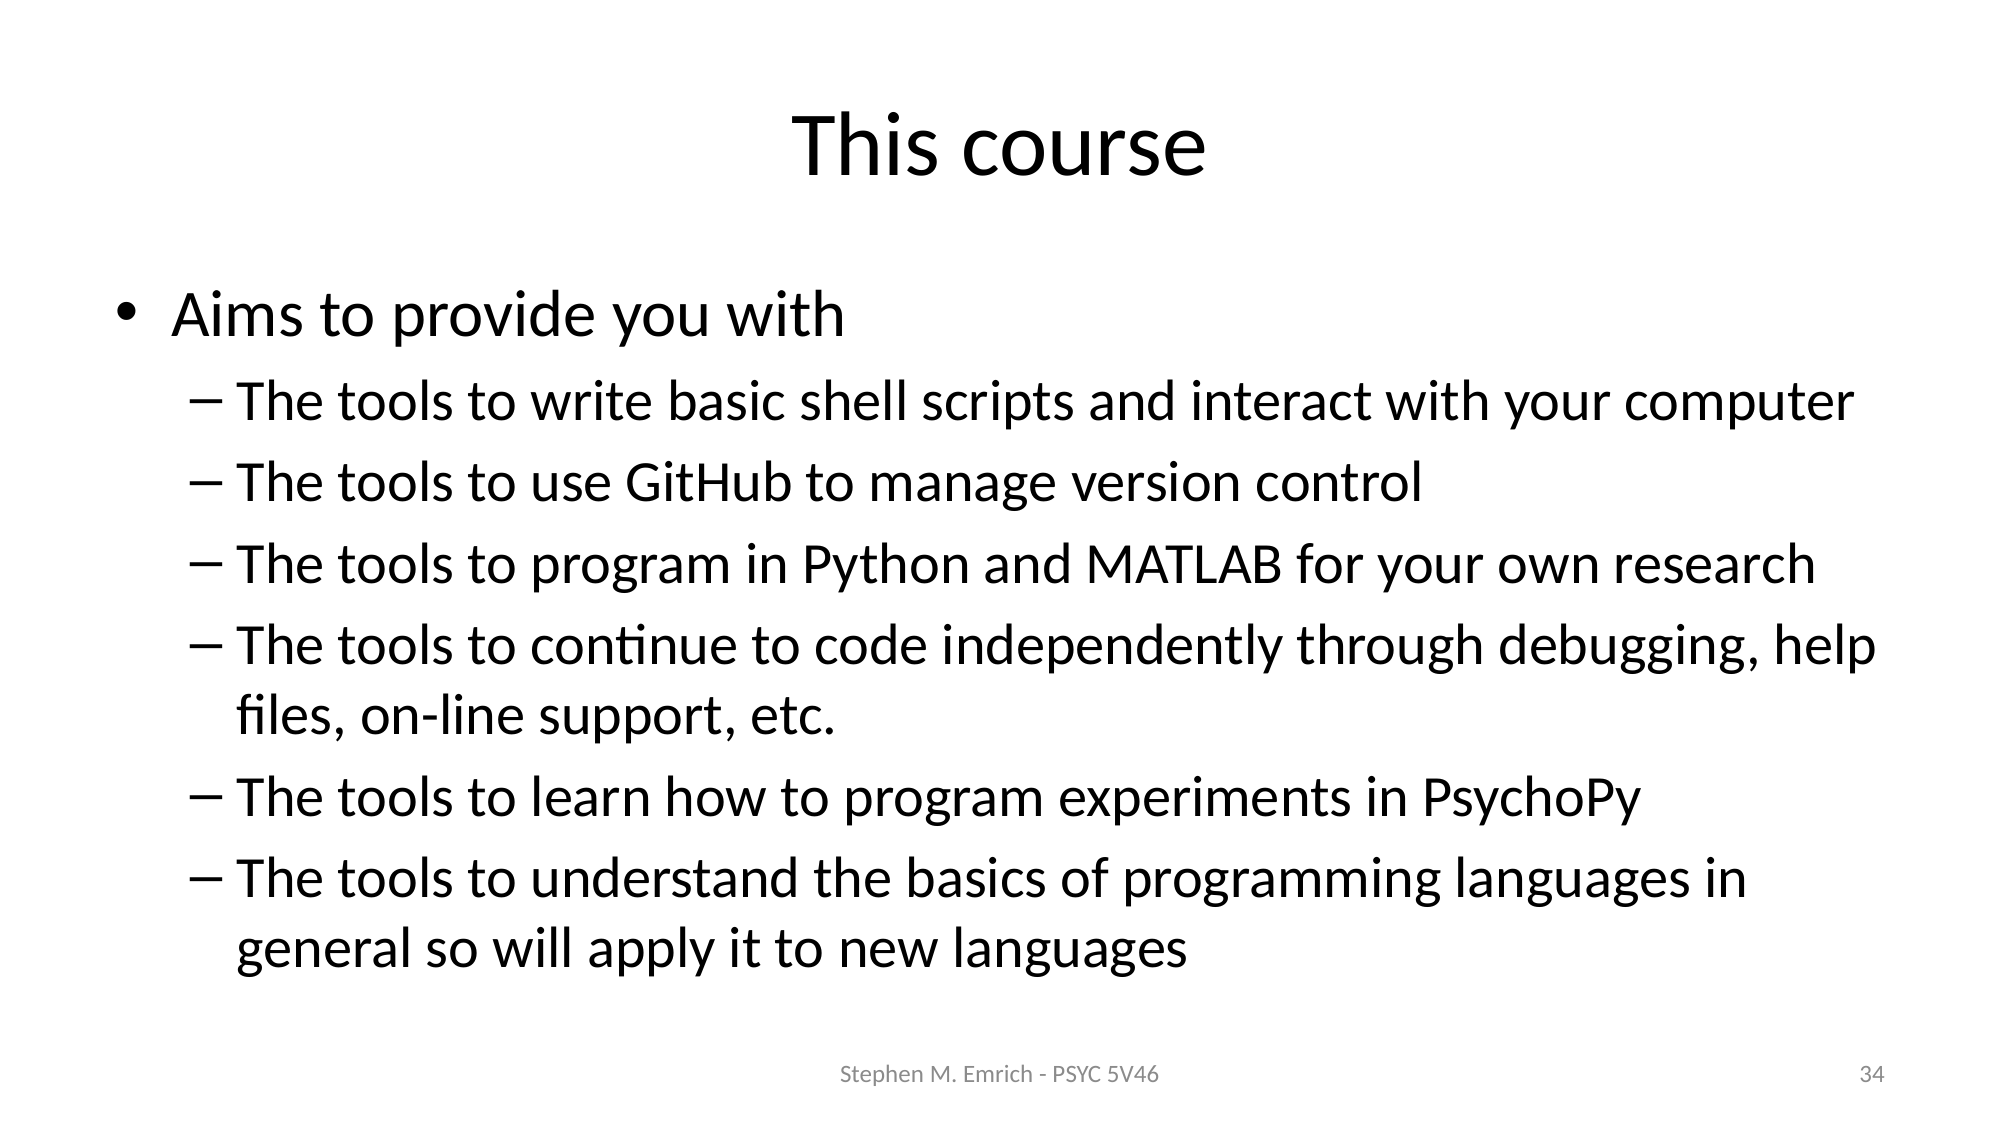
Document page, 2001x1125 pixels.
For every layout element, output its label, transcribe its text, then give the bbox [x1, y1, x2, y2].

list Aims to provide you with The tools to write basic shell scripts and interact with your computer The tools to use GitHub to manage version control The tools to program in Python and MATLAB for your own research The tools to continue to code independently through debugging, help files, on-line support, etc. The tools to learn how to program experiments in PsychoPy The tools to understand the basics of programming languages in general so will apply it to new languages [99, 262, 1900, 1005]
footer Stephen M. Emrich - PSYC 5V46 [683, 1042, 1317, 1103]
slide_number 34 [1433, 1042, 1900, 1103]
title This course [99, 45, 1900, 233]
